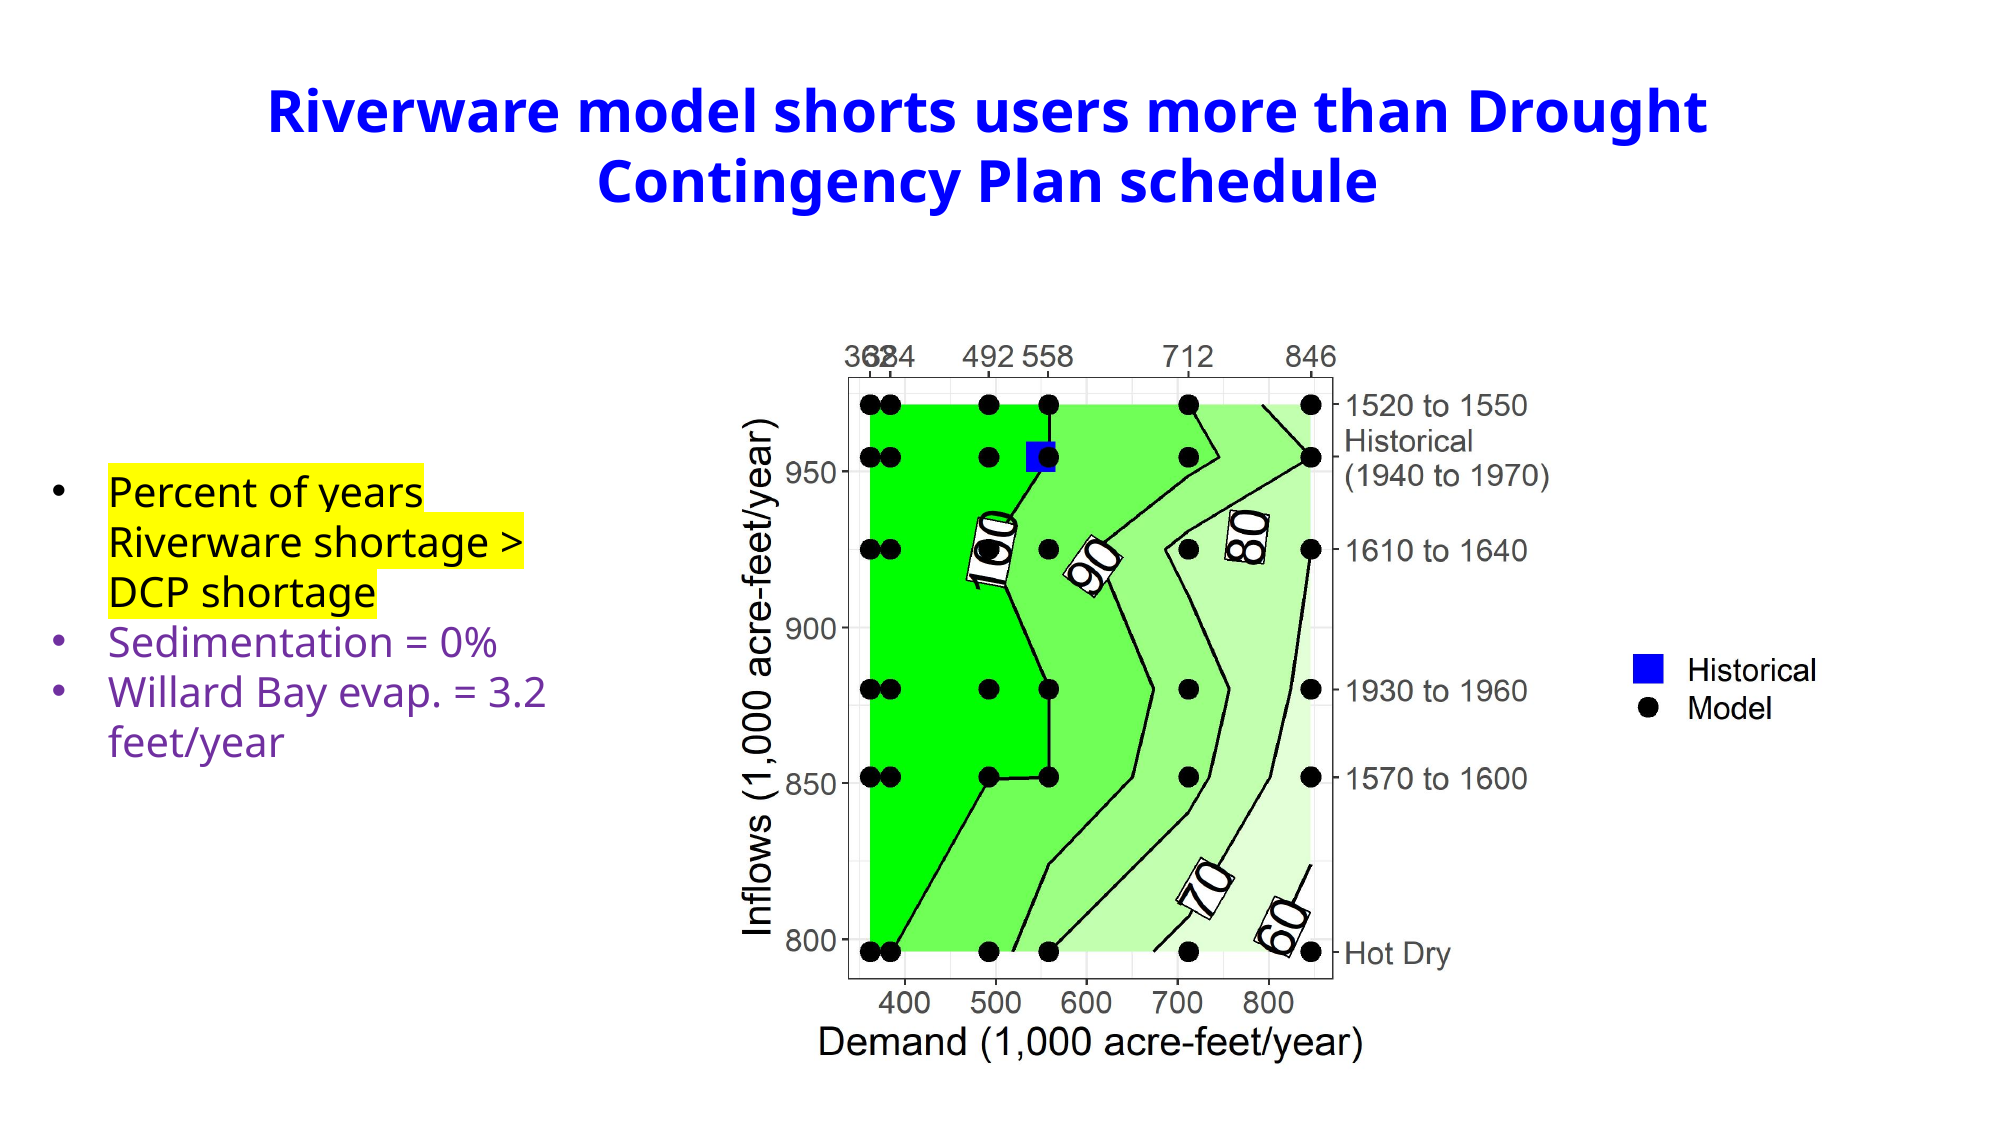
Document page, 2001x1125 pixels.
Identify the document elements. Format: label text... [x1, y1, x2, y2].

picture [729, 281, 1841, 1075]
text_box Riverware model shorts users more than Drought Contingency Plan schedule [84, 66, 1891, 222]
text_box Percent of years Riverware shortage > DCP shortage Sedimentation = 0% Willard Bay evap. = 3.2 feet/year [36, 458, 591, 823]
